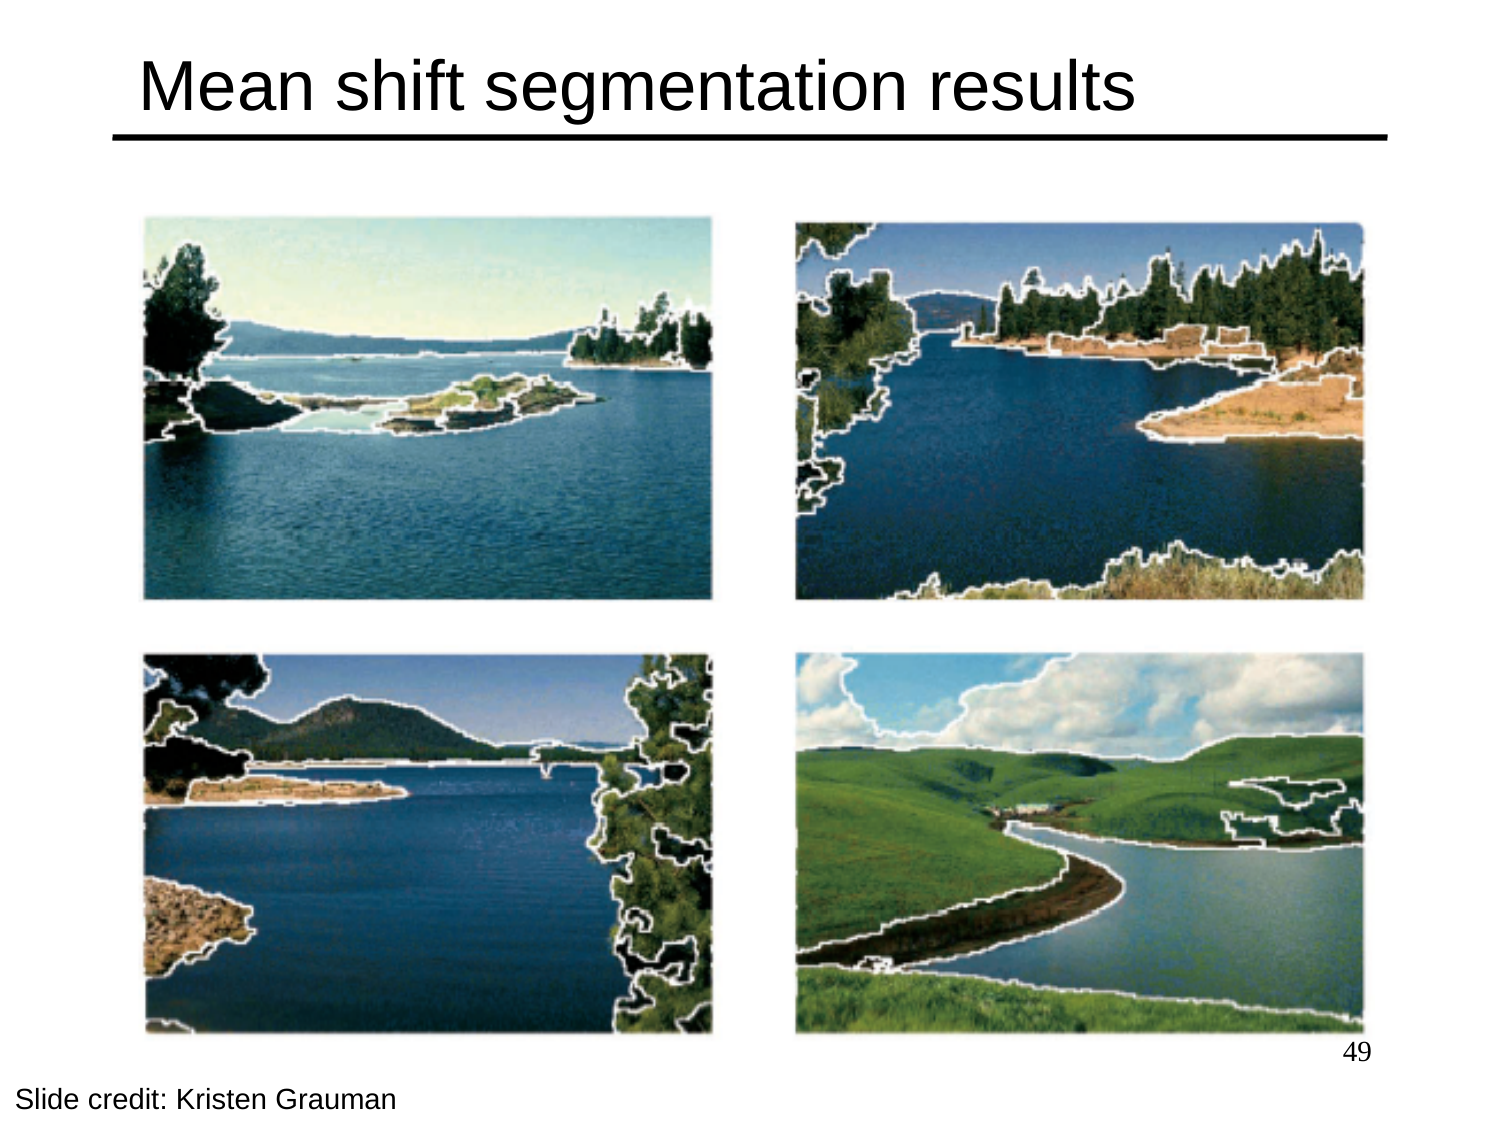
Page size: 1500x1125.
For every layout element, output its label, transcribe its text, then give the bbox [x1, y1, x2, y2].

slide_number 49 [1074, 1024, 1388, 1101]
text_box Slide credit: Kristen Grauman [0, 1073, 975, 1123]
text_box Mean shift segmentation results [123, 13, 1399, 151]
picture [137, 212, 1376, 1047]
